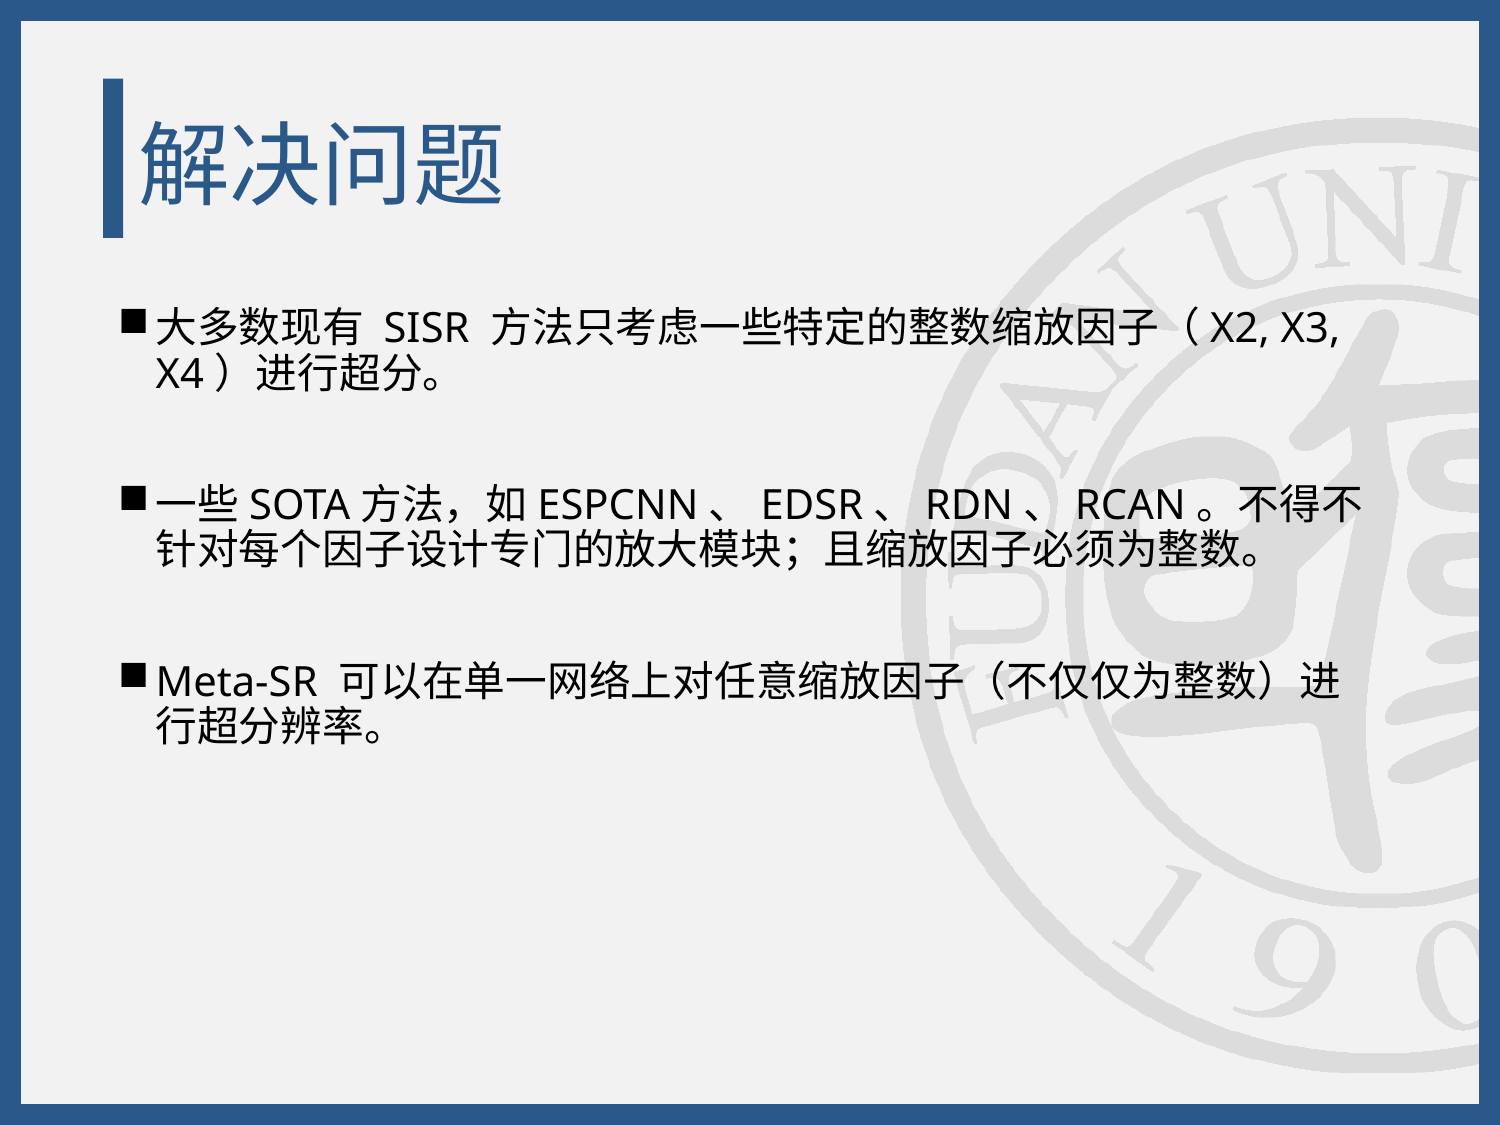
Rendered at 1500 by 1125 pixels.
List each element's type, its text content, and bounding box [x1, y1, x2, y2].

title 解决问题 [123, 59, 1397, 278]
list 大多数现有 SISR 方法只考虑一些特定的整数缩放因子（X2, X3, X4）进行超分。 一些SOTA方法，如ESPCNN、EDSR、RDN、RCAN。不得不针对每个因子设计专门的放大模块；且缩放因子必须为整数。 Meta-SR 可以在单一网络上对任意缩放因子（不仅仅为整数）进行超分辨率。 [103, 299, 1397, 1014]
